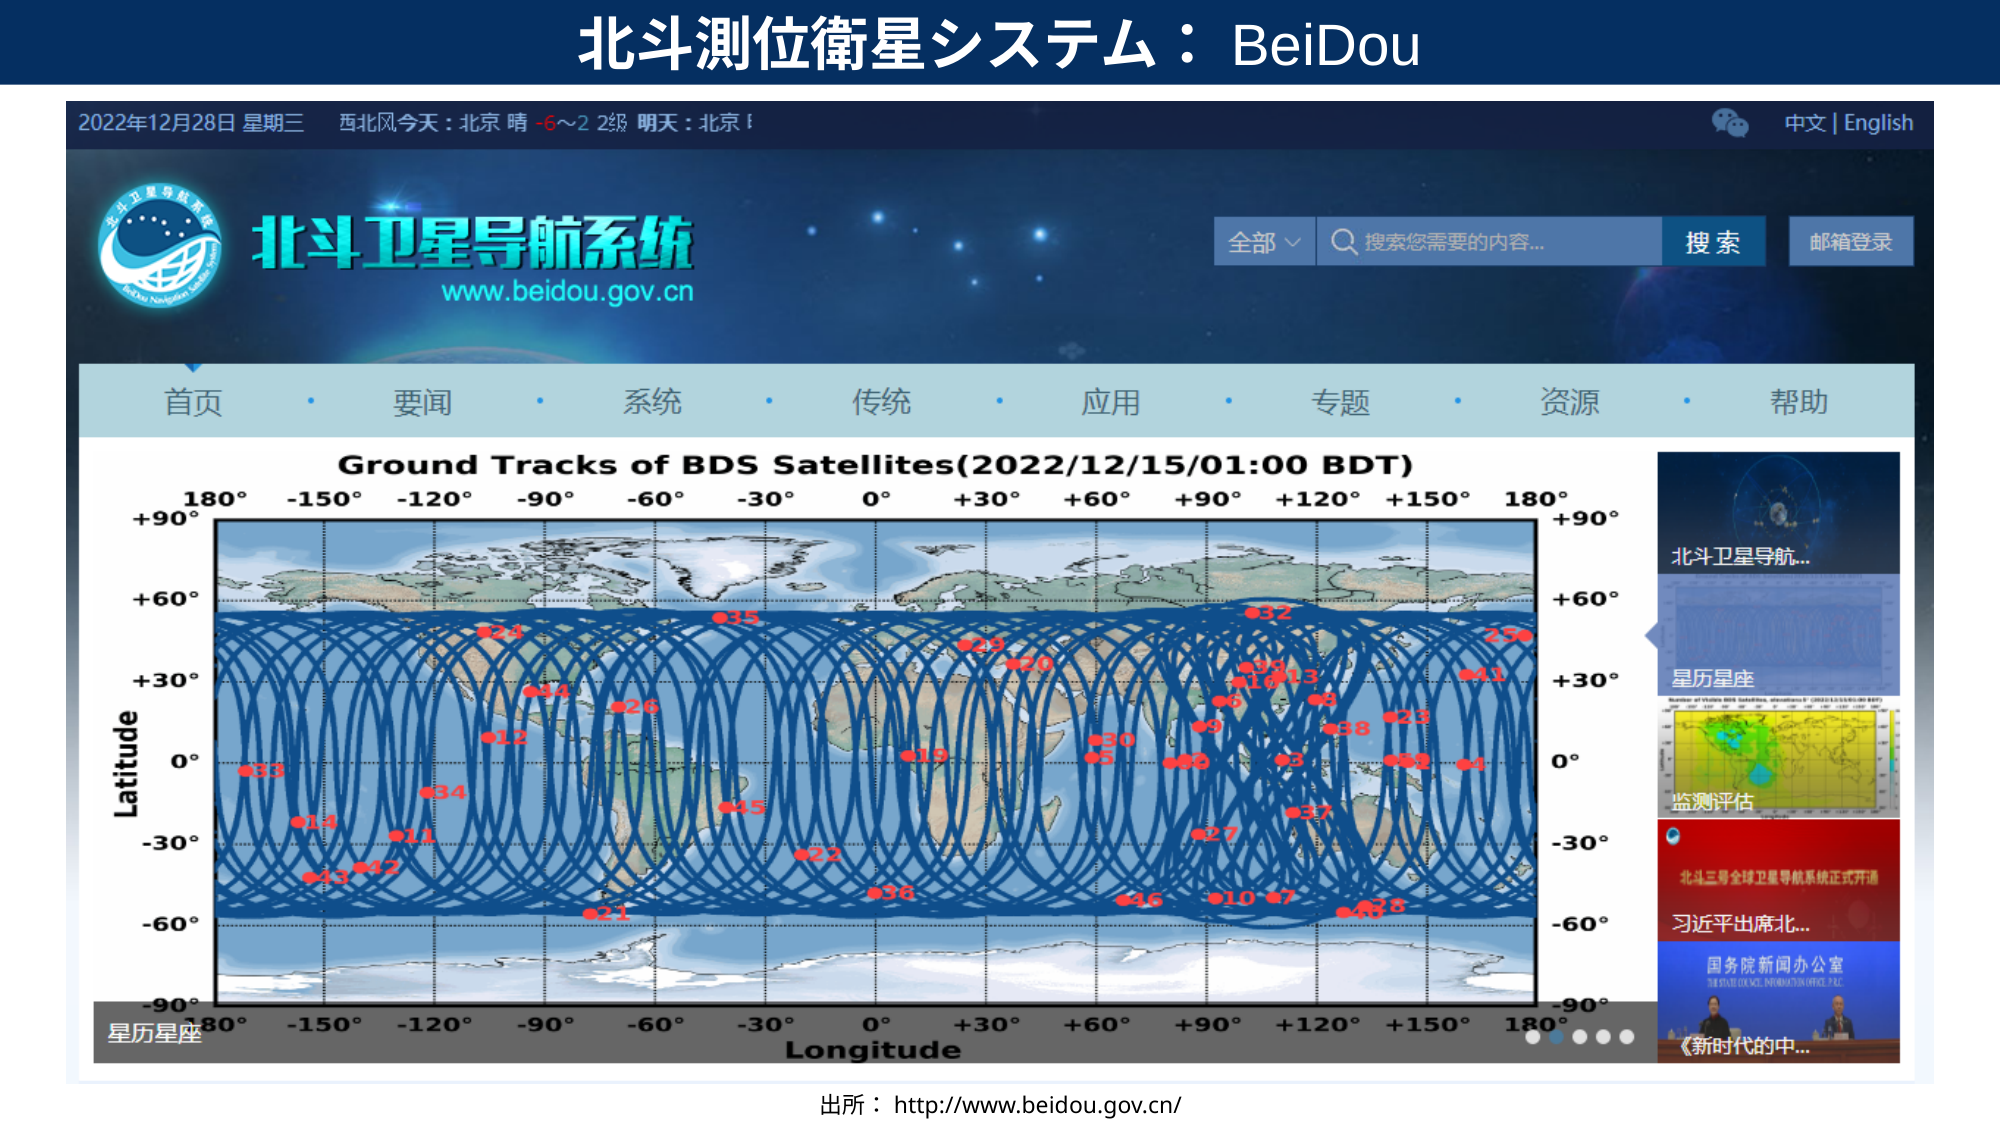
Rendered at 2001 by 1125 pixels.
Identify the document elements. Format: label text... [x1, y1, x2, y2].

picture [66, 101, 1934, 1084]
text_box 北斗測位衛星システム：BeiDou [0, 0, 2000, 85]
text_box 出所：http://www.beidou.gov.cn/ [327, 1084, 1675, 1125]
